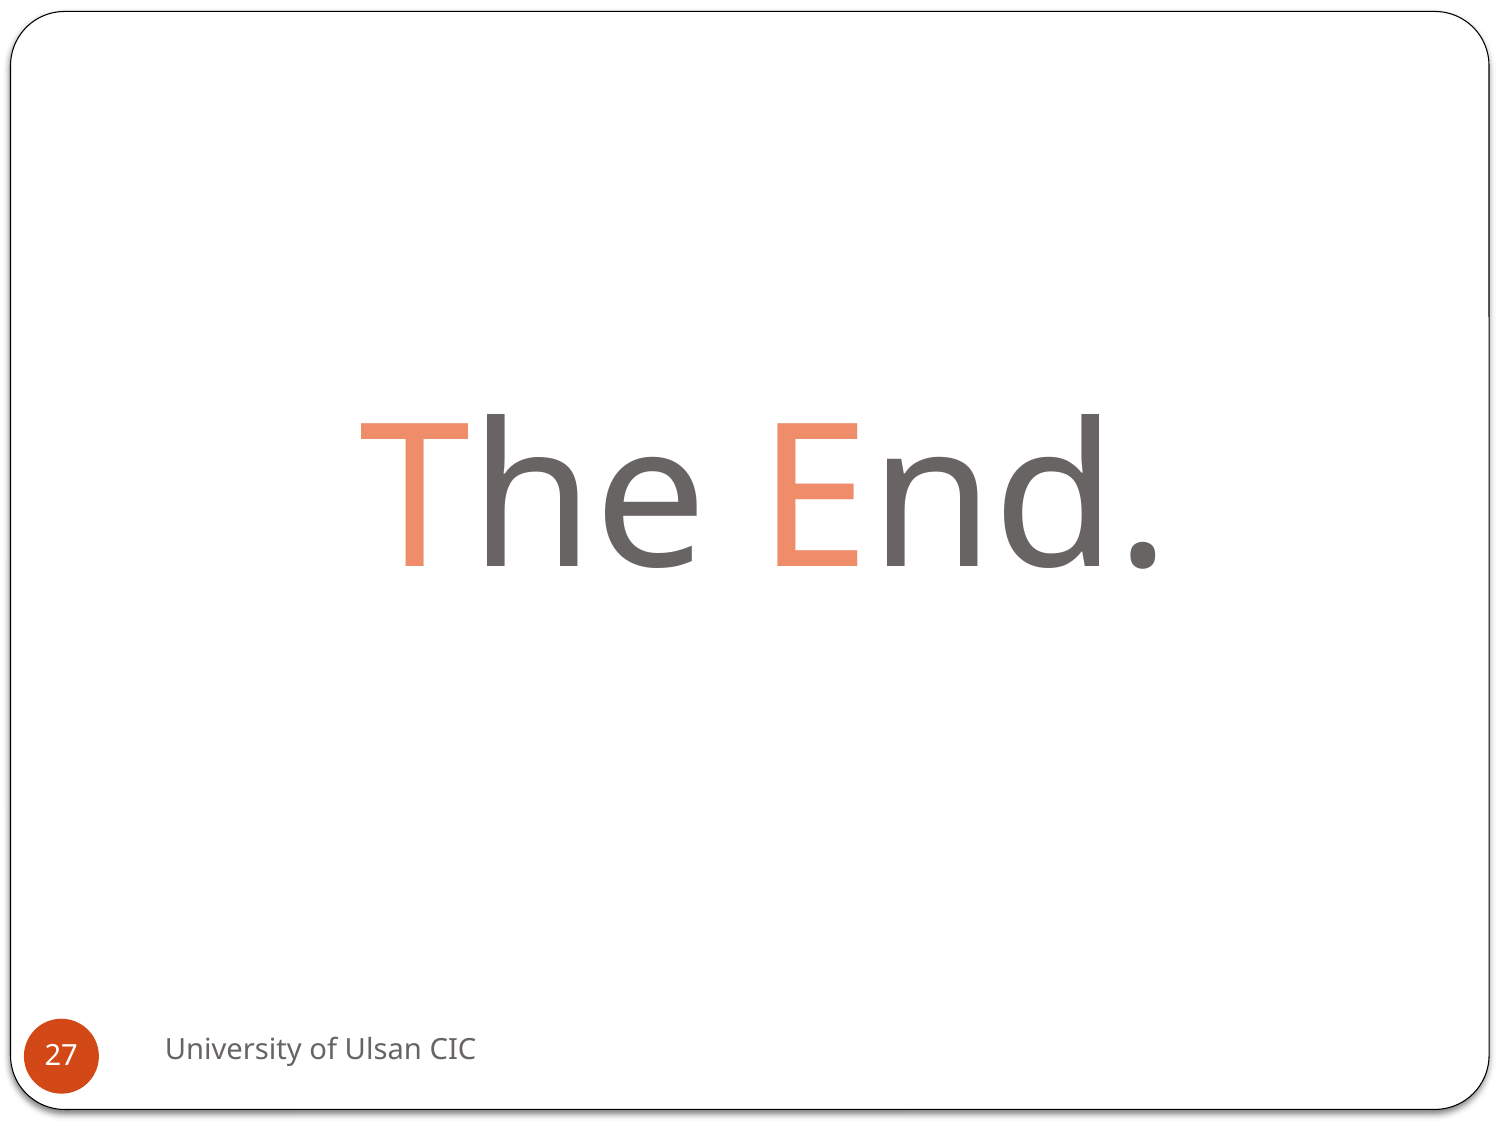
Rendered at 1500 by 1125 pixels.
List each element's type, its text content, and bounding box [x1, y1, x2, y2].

slide_number 27 [23, 1018, 99, 1094]
footer University of Ulsan CIC [150, 1012, 800, 1088]
title The End. [152, 433, 1378, 622]
